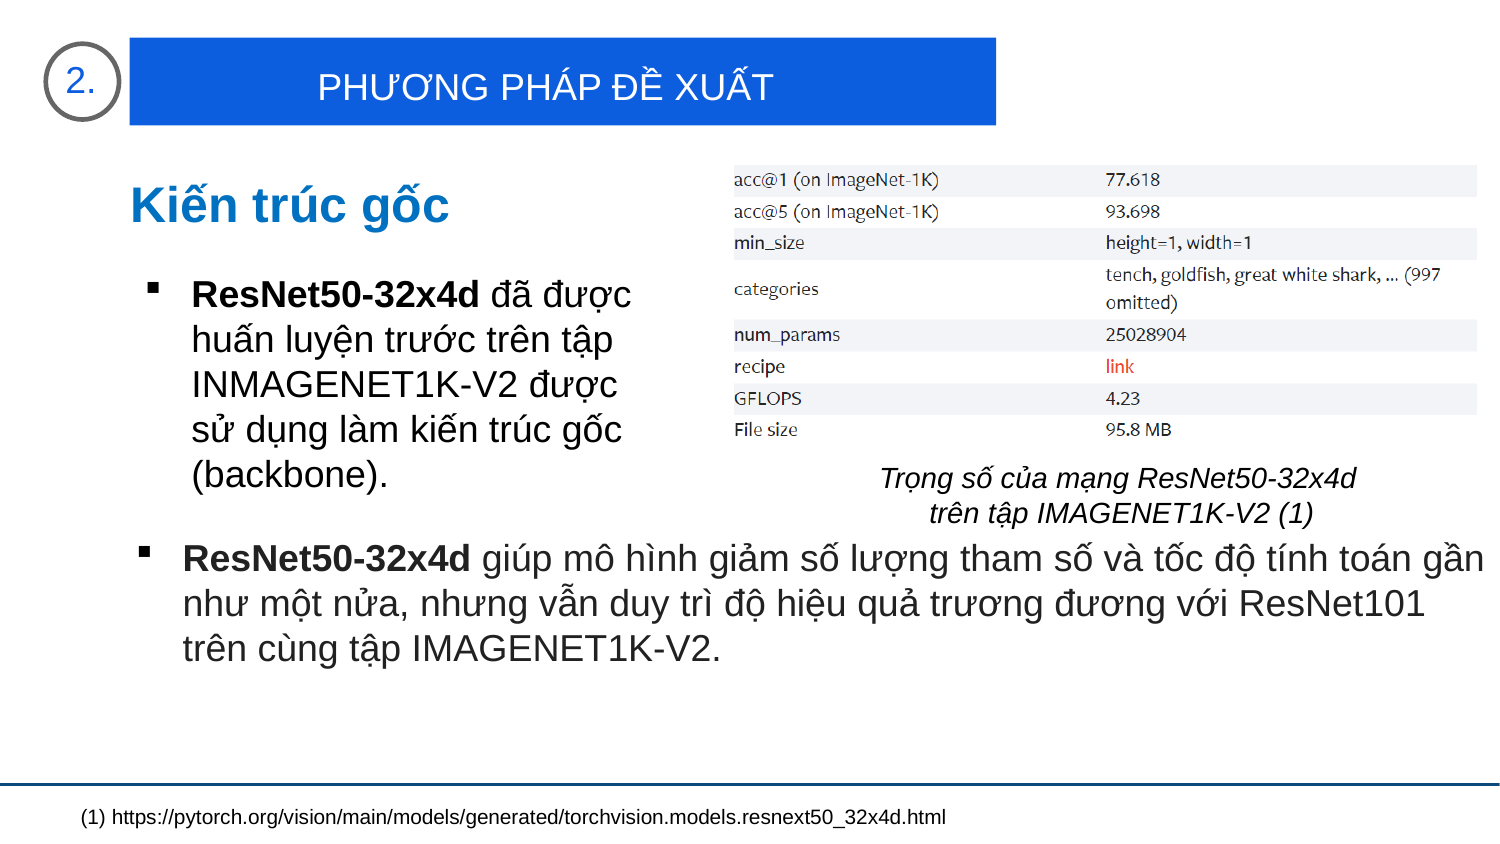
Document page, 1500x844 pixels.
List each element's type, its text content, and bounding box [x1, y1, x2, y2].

text_box (1) https://pytorch.org/vision/main/models/generated/torchvision.models.resnext50_32x4d.html [65, 796, 1422, 837]
picture [729, 160, 1481, 453]
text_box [0, 37, 997, 126]
text_box ResNet50-32x4d đã được huấn luyện trước trên tập INMAGENET1K-V2 được sử dụng làm kiến trúc gốc (backbone). [129, 262, 654, 503]
text_box Trọng số của mạng ResNet50-32x4d trên tập IMAGENET1K-V2 (1) [686, 452, 1500, 538]
text_box Kiến trúc gốc [0, 135, 643, 240]
text_box ResNet50-32x4d giúp mô hình giảm số lượng tham số và tốc độ tính toán gần như một nửa, nhưng vẫn duy trì độ hiệu quả trương đương với ResNet101 trên cùng tập IMAGENET1K-V2. [120, 526, 1500, 677]
